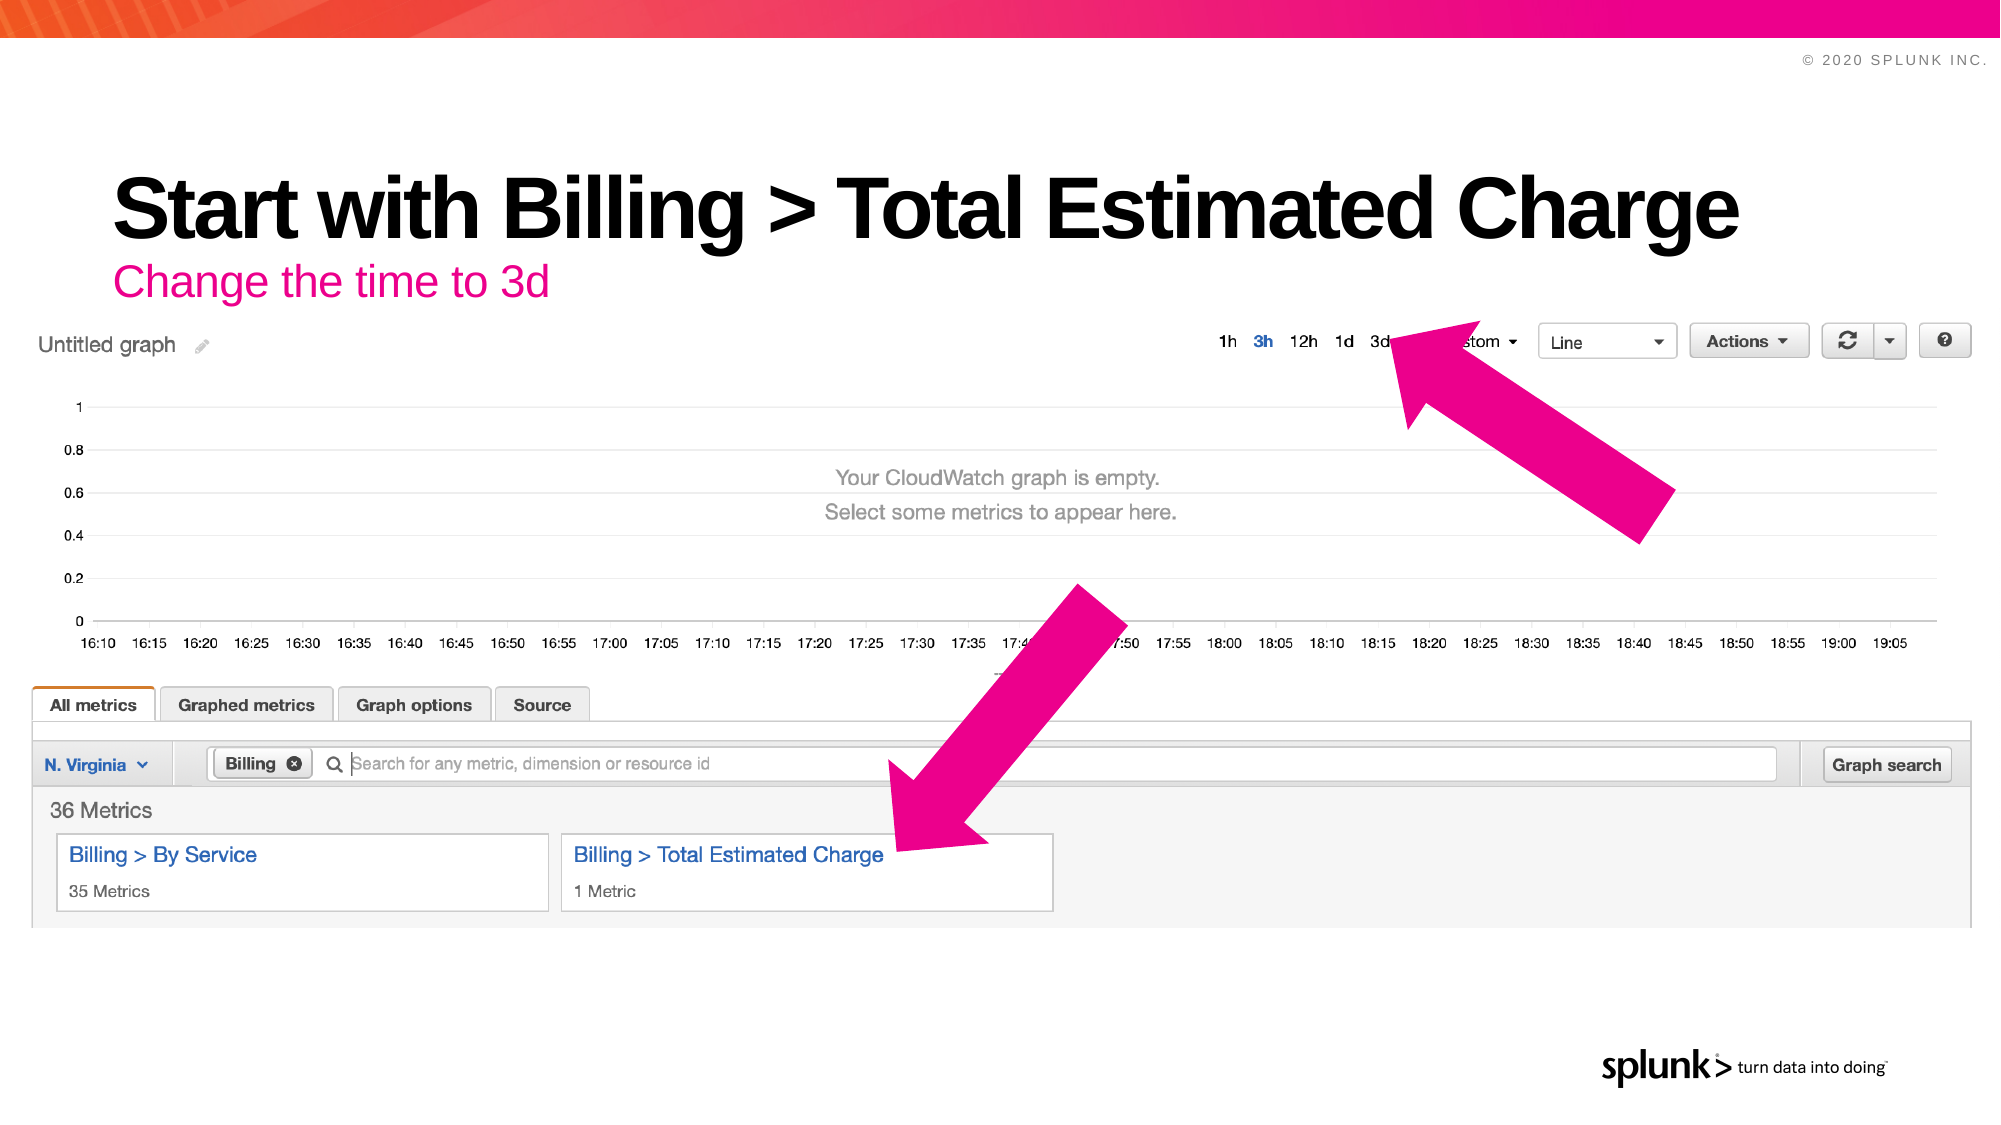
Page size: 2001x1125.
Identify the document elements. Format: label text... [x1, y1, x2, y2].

list Change the time to 3d [112, 261, 1888, 308]
picture [1602, 1049, 1888, 1088]
picture [7, 308, 2000, 928]
title Start with Billing > Total Estimated Charge [112, 85, 1887, 255]
picture [0, 0, 2000, 38]
